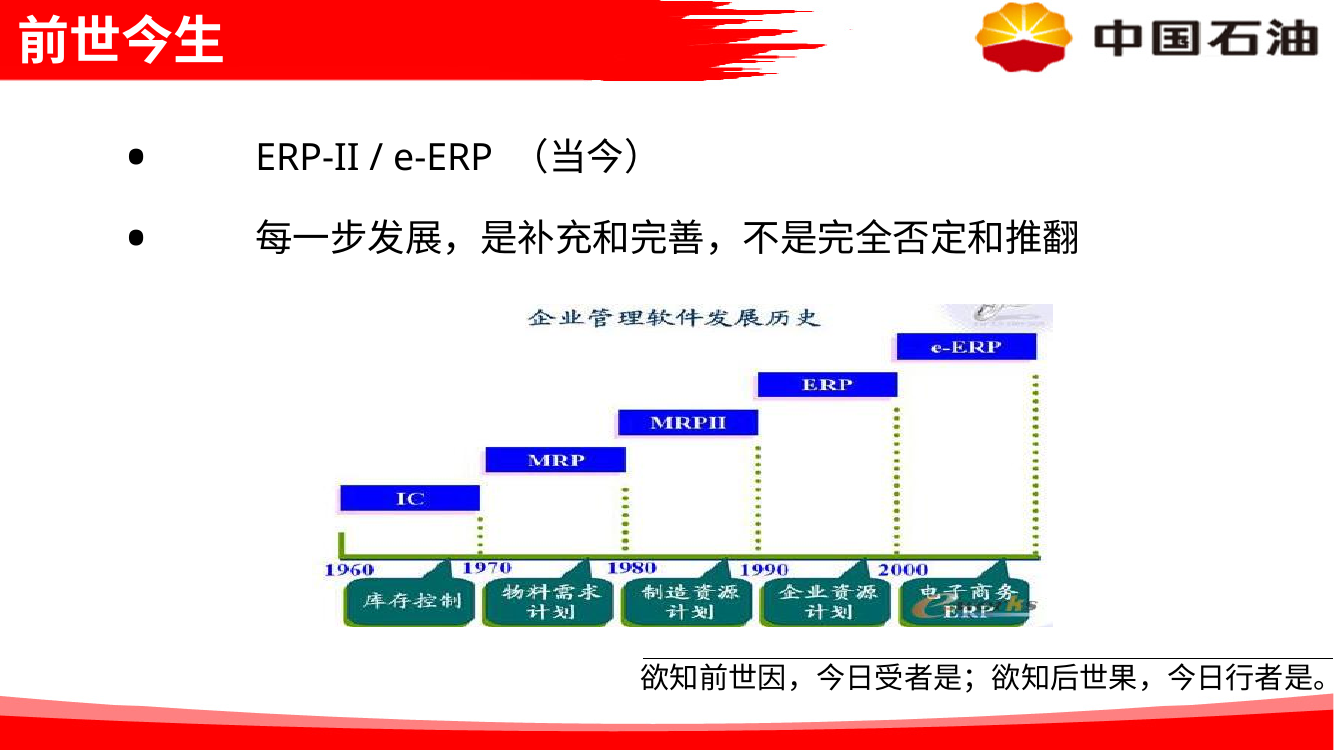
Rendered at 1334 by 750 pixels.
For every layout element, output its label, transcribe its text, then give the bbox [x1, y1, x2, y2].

title 前世今生 [0, 0, 333, 106]
list ERP-II / e-ERP （当今） 每一步发展，是补充和完善，不是完全否定和推翻 [57, 126, 1258, 622]
text_box 欲知前世因，今日受者是；欲知后世果，今日行者是。 [619, 651, 1334, 702]
picture [0, 0, 1334, 750]
